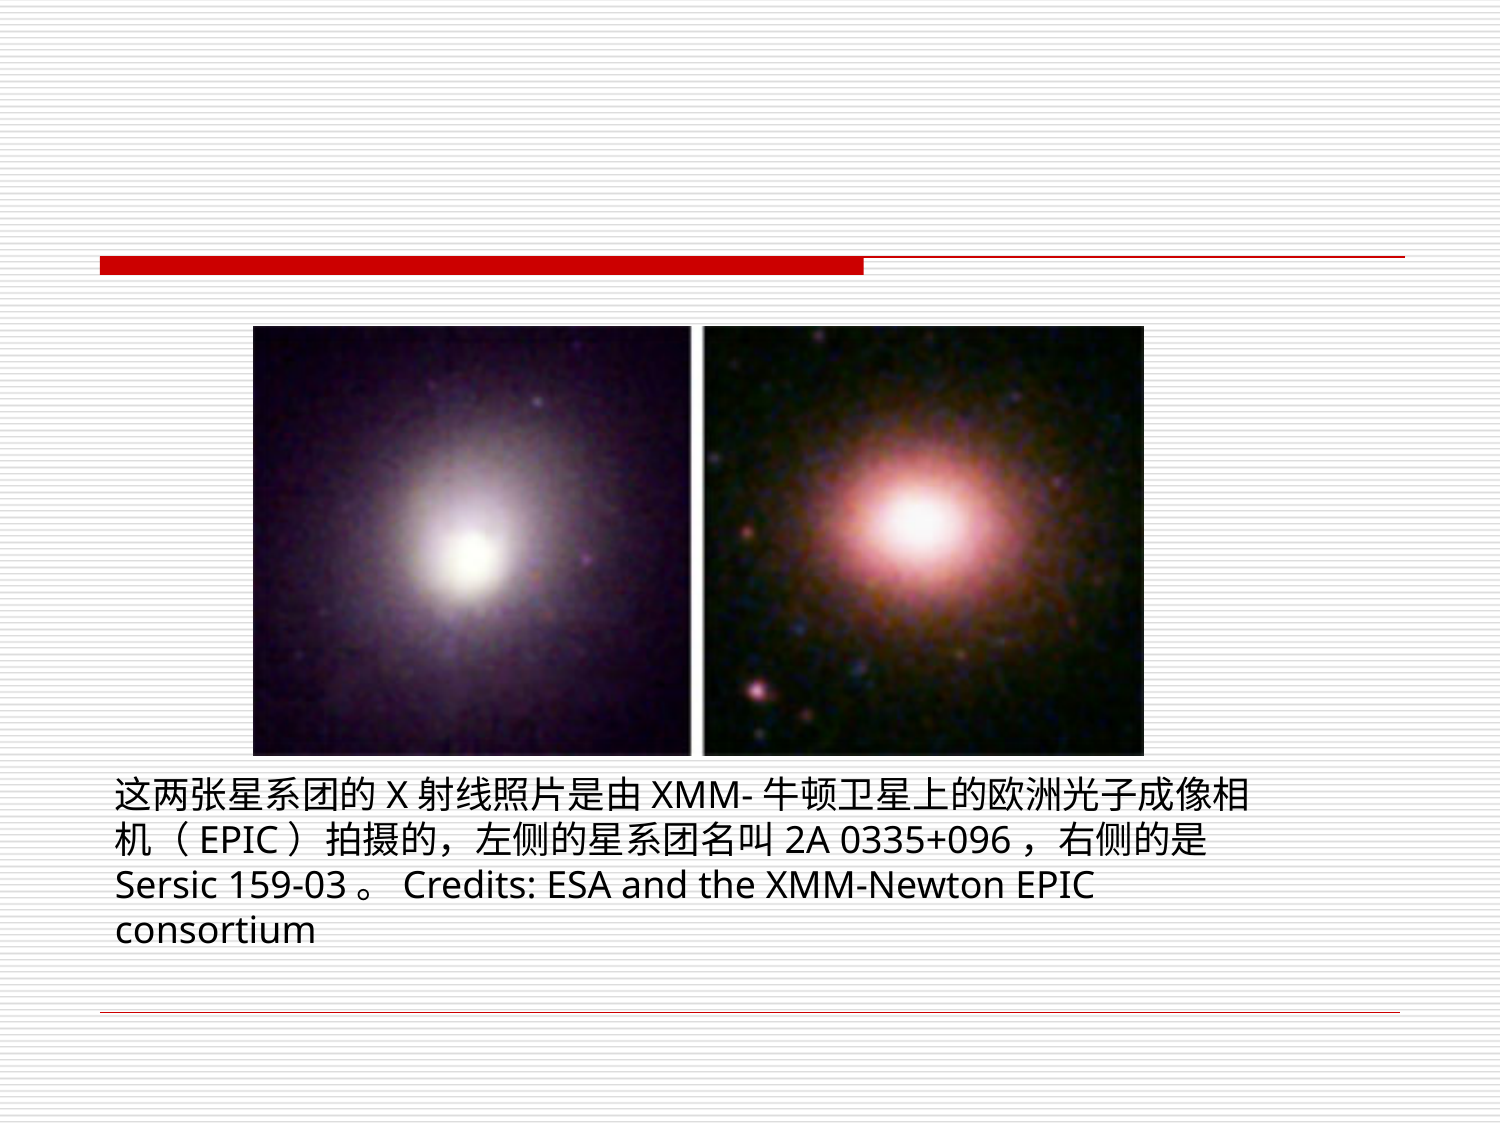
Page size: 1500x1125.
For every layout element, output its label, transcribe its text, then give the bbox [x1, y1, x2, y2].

picture [0, 0, 1500, 1125]
text_box 这两张星系团的X射线照片是由XMM-牛顿卫星上的欧洲光子成像相机（EPIC）拍摄的，左侧的星系团名叫2A 0335+096，右侧的是Sersic 159-03。Credits: ESA and the XMM-Newton EPIC consortium [100, 763, 1282, 1004]
